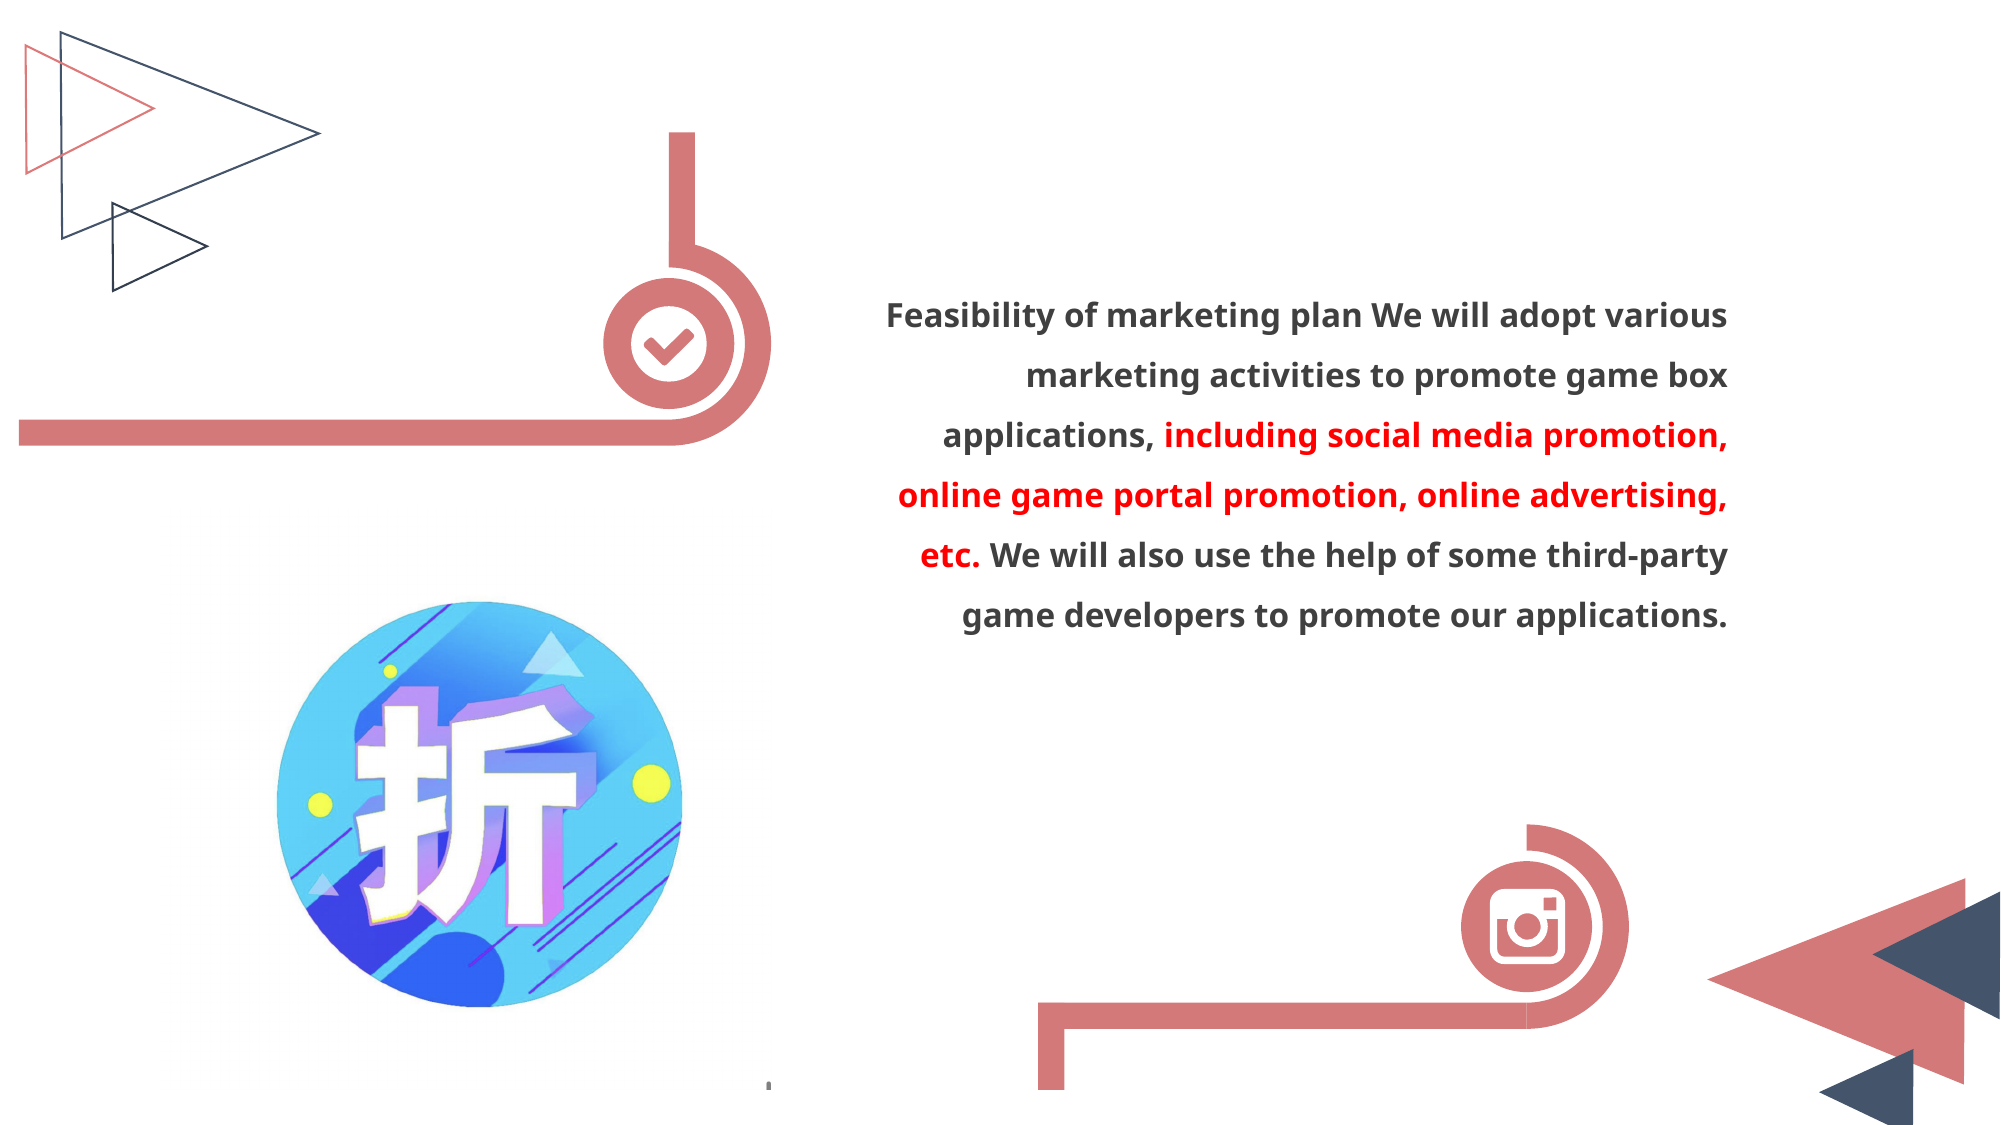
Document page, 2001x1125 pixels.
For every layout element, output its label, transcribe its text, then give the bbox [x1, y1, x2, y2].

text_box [1038, 824, 1629, 1090]
picture [161, 507, 772, 1090]
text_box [18, 132, 771, 446]
text_box Feasibility of marketing plan We will adopt various marketing activities to promote game box applications, including social media promotion, online game portal promotion, online advertising, etc. We will also use the help of some third-party game developers to promote our applications. [820, 267, 1744, 642]
